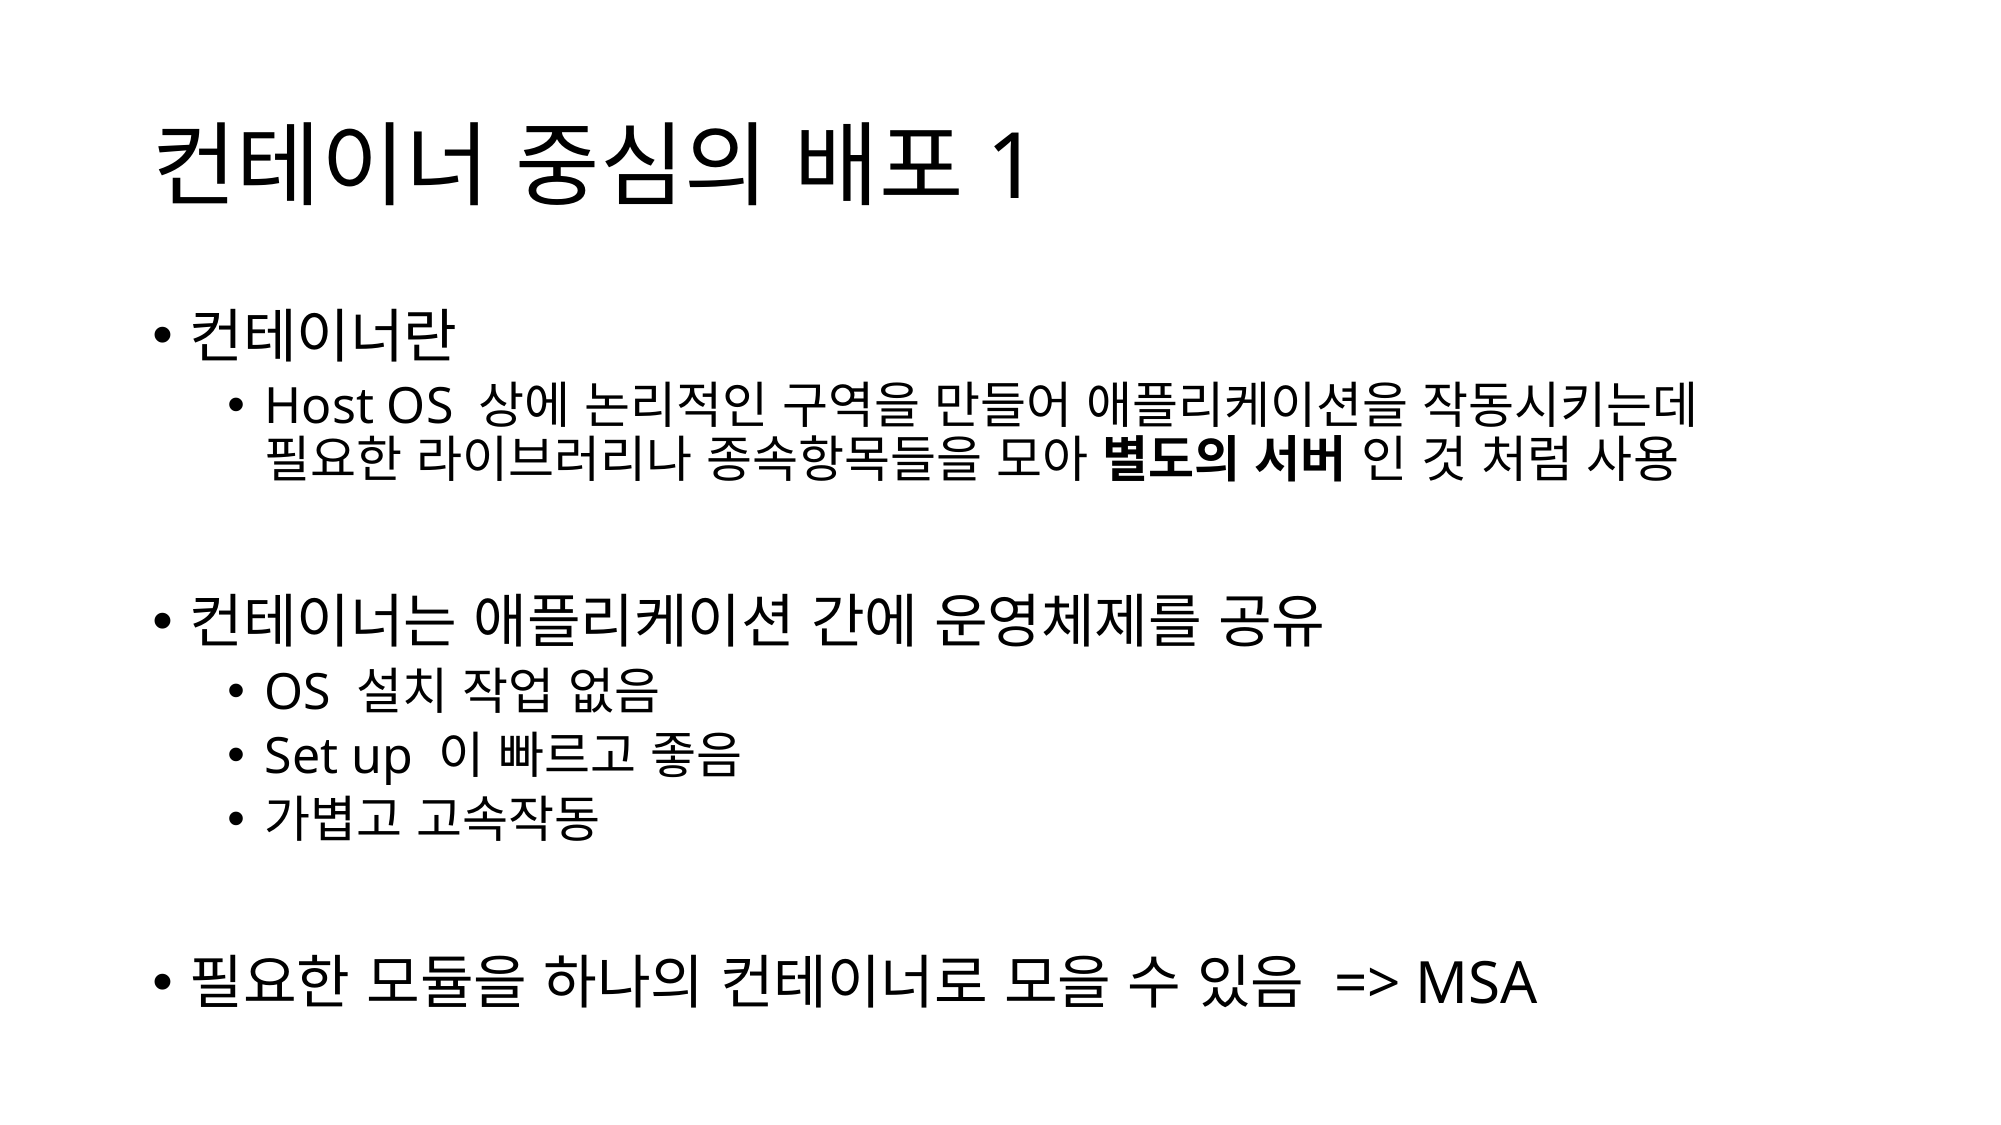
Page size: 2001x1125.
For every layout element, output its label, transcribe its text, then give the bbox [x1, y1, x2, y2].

title 컨테이너 중심의 배포1 [137, 59, 1863, 278]
list 컨테이너란 Host OS 상에 논리적인 구역을 만들어 애플리케이션을 작동시키는데 필요한 라이브러리나 종속항목들을 모아 별도의 서버 인 것 처럼 사용 컨테이너는 애플리케이션 간에 운영체제를 공유 OS 설치 작업 없음 Set up 이 빠르고 좋음 가볍고 고속작동 필요한 모듈을 하나의 컨테이너로 모을 수 있음 => MSA [137, 299, 1863, 1014]
